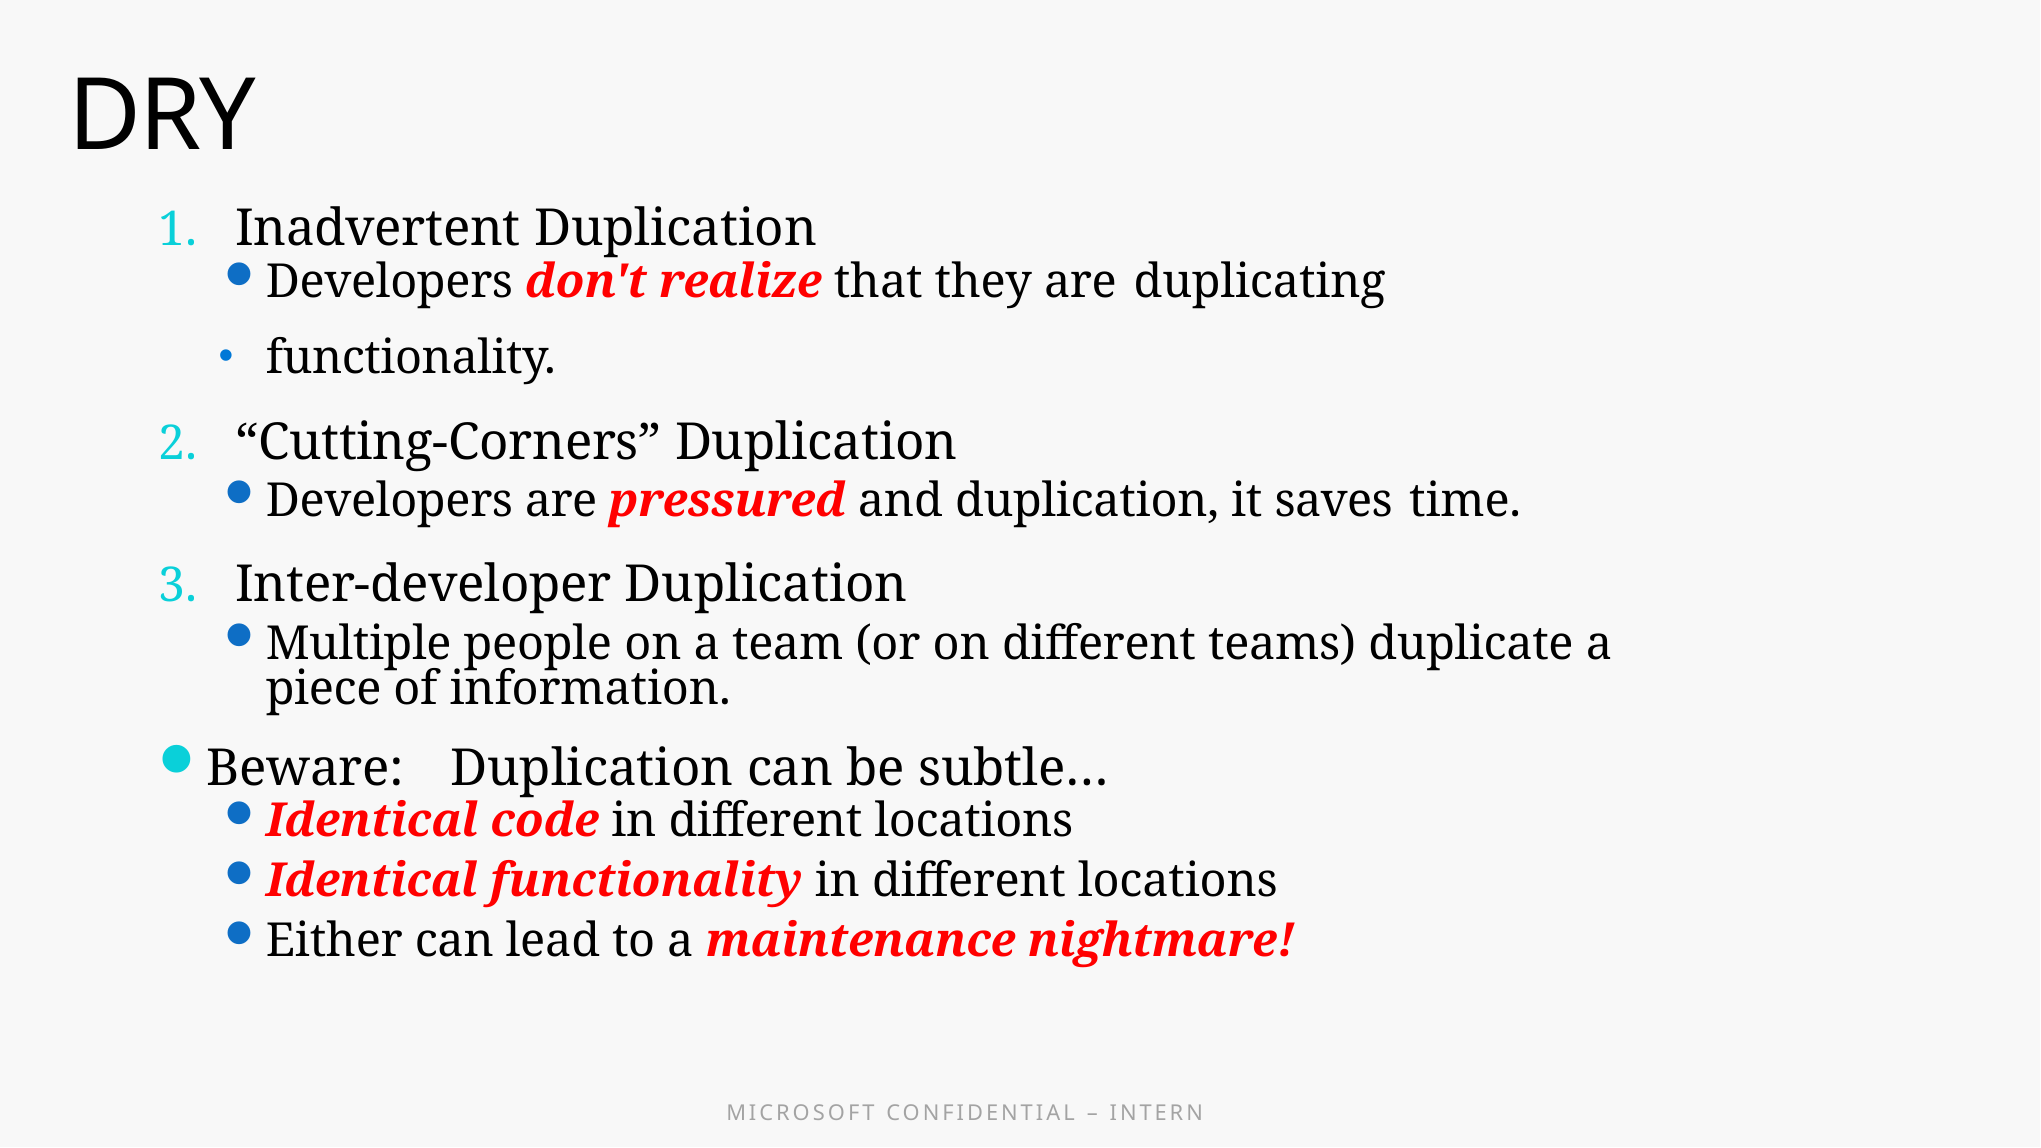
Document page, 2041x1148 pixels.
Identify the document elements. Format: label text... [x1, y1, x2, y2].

title DRY [45, 48, 1996, 199]
list Inadvertent Duplication Developers don't realize that they are duplicating functionality. “Cutting-Corners” Duplication Developers are pressured and duplication, it saves time. Inter-developer Duplication Multiple people on a team (or on different teams) duplicate a piece of information. Beware: Duplication can be subtle… Identical code in different locations Identical functionality in different locations Either can lead to a maintenance nightmare! [132, 186, 1769, 1148]
